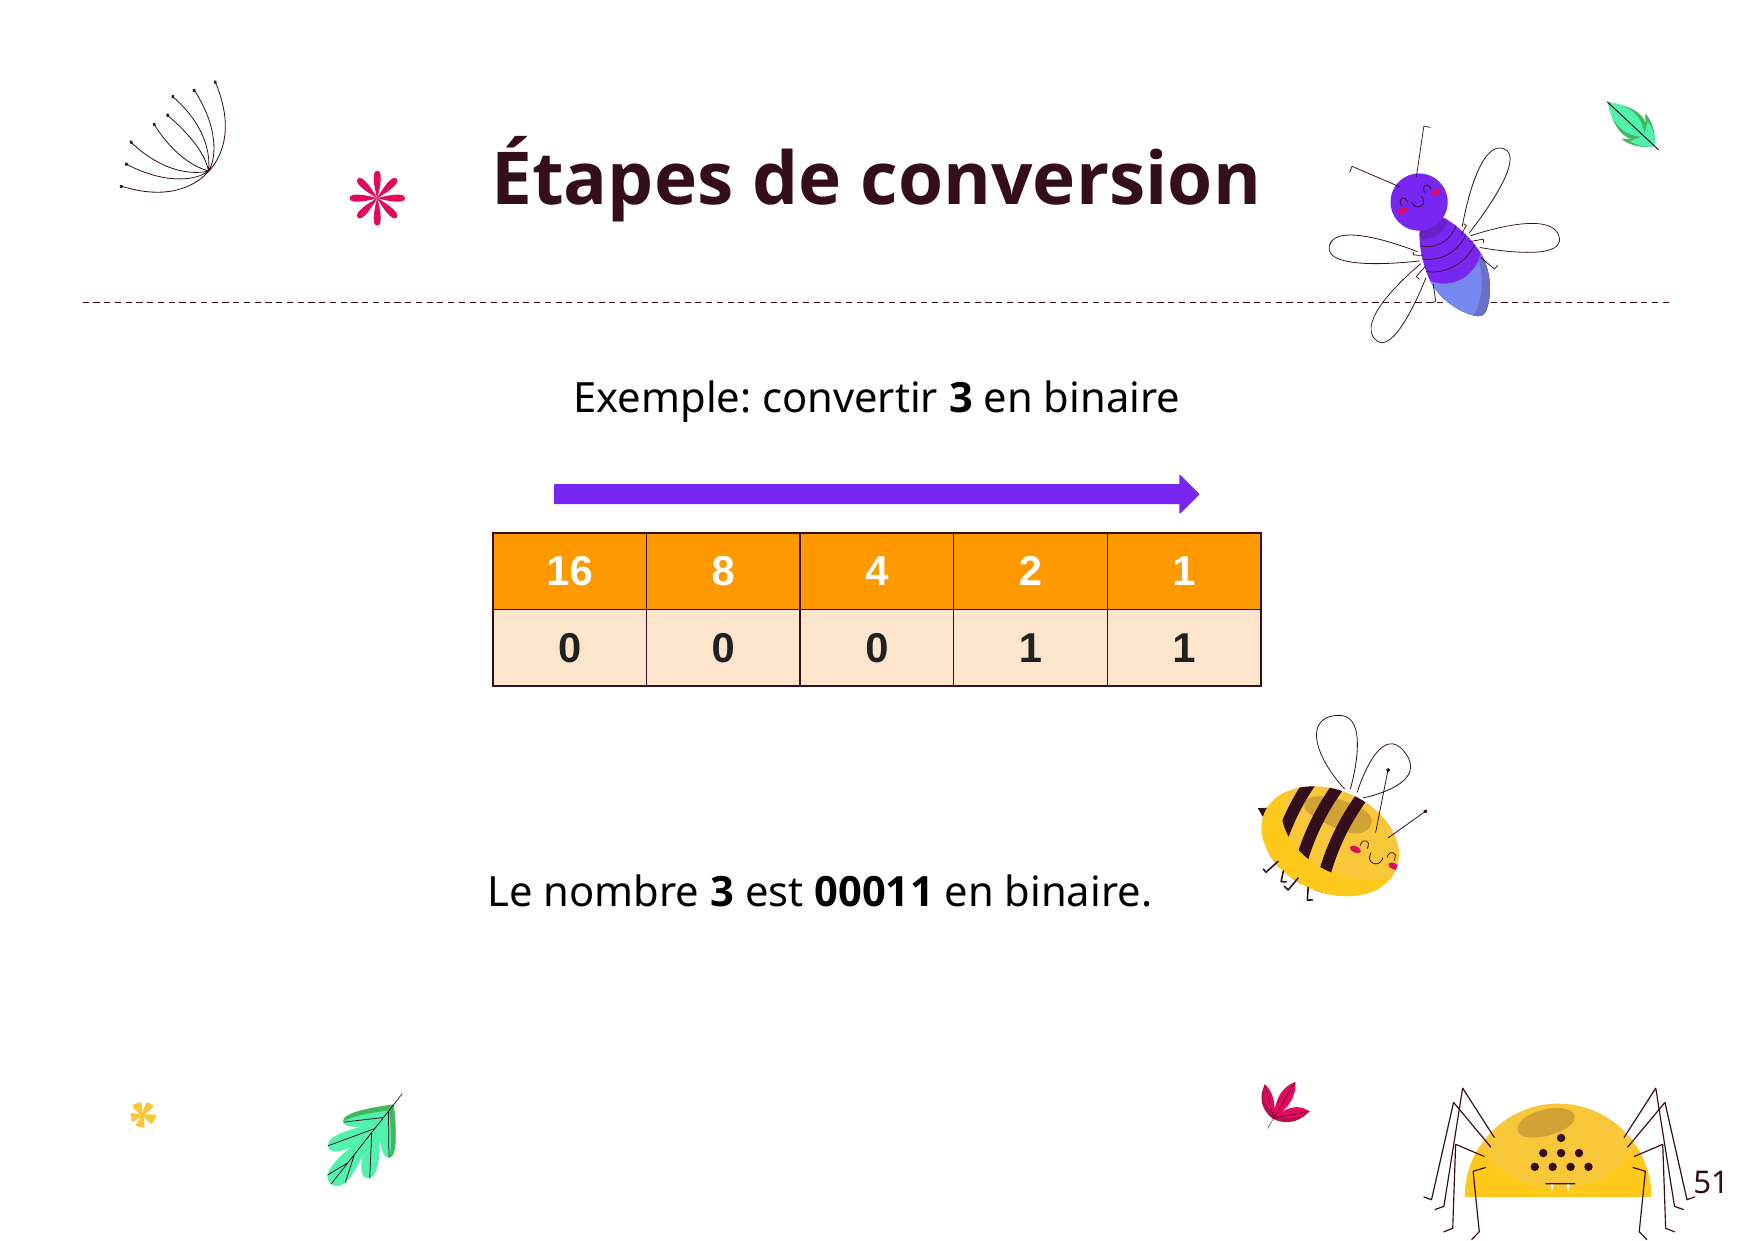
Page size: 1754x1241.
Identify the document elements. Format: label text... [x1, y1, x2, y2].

title Étapes de conversion [82, 112, 1671, 243]
table_header 1 [1108, 534, 1260, 609]
table_cell 0 [647, 610, 799, 685]
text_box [1327, 125, 1561, 344]
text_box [349, 170, 406, 226]
table_cell 1 [954, 610, 1107, 685]
table_cell 0 [801, 610, 953, 685]
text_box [329, 1086, 406, 1196]
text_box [1422, 1087, 1696, 1241]
slide_number ‹#› [1699, 1145, 1747, 1241]
table_header 2 [954, 534, 1107, 609]
text_box [130, 1102, 157, 1128]
text_box [554, 475, 1199, 513]
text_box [1253, 1082, 1310, 1128]
text_box [119, 80, 226, 193]
table_cell 1 [1108, 610, 1260, 685]
table_header 4 [801, 534, 953, 609]
text_box Exemple: convertir 3 en binaire [480, 356, 1274, 437]
table_cell 0 [494, 610, 646, 685]
table_header 8 [647, 534, 799, 609]
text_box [1261, 721, 1420, 908]
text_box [1608, 99, 1658, 152]
text_box Le nombre 3 est 00011 en binaire. [472, 849, 1232, 980]
table_header 16 [494, 534, 646, 609]
